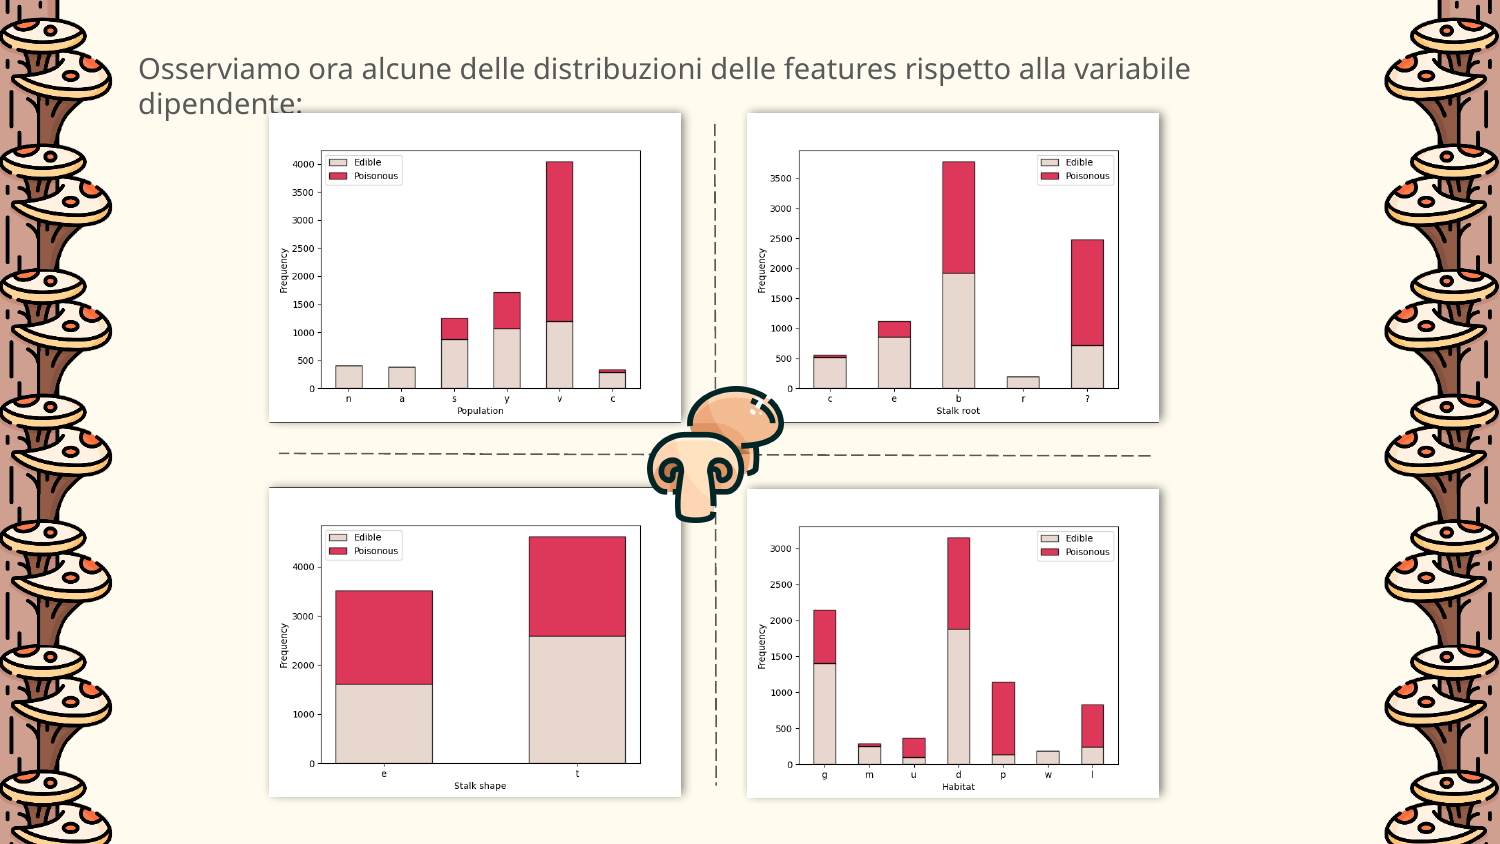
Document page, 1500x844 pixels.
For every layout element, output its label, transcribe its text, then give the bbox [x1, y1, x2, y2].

text_box Osserviamo ora alcune delle distribuzioni delle features rispetto alla variabile dipendente: [123, 35, 1369, 136]
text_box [278, 453, 642, 457]
picture [269, 113, 1159, 798]
picture [0, 0, 117, 844]
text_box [788, 453, 1151, 457]
picture [1380, 0, 1500, 844]
